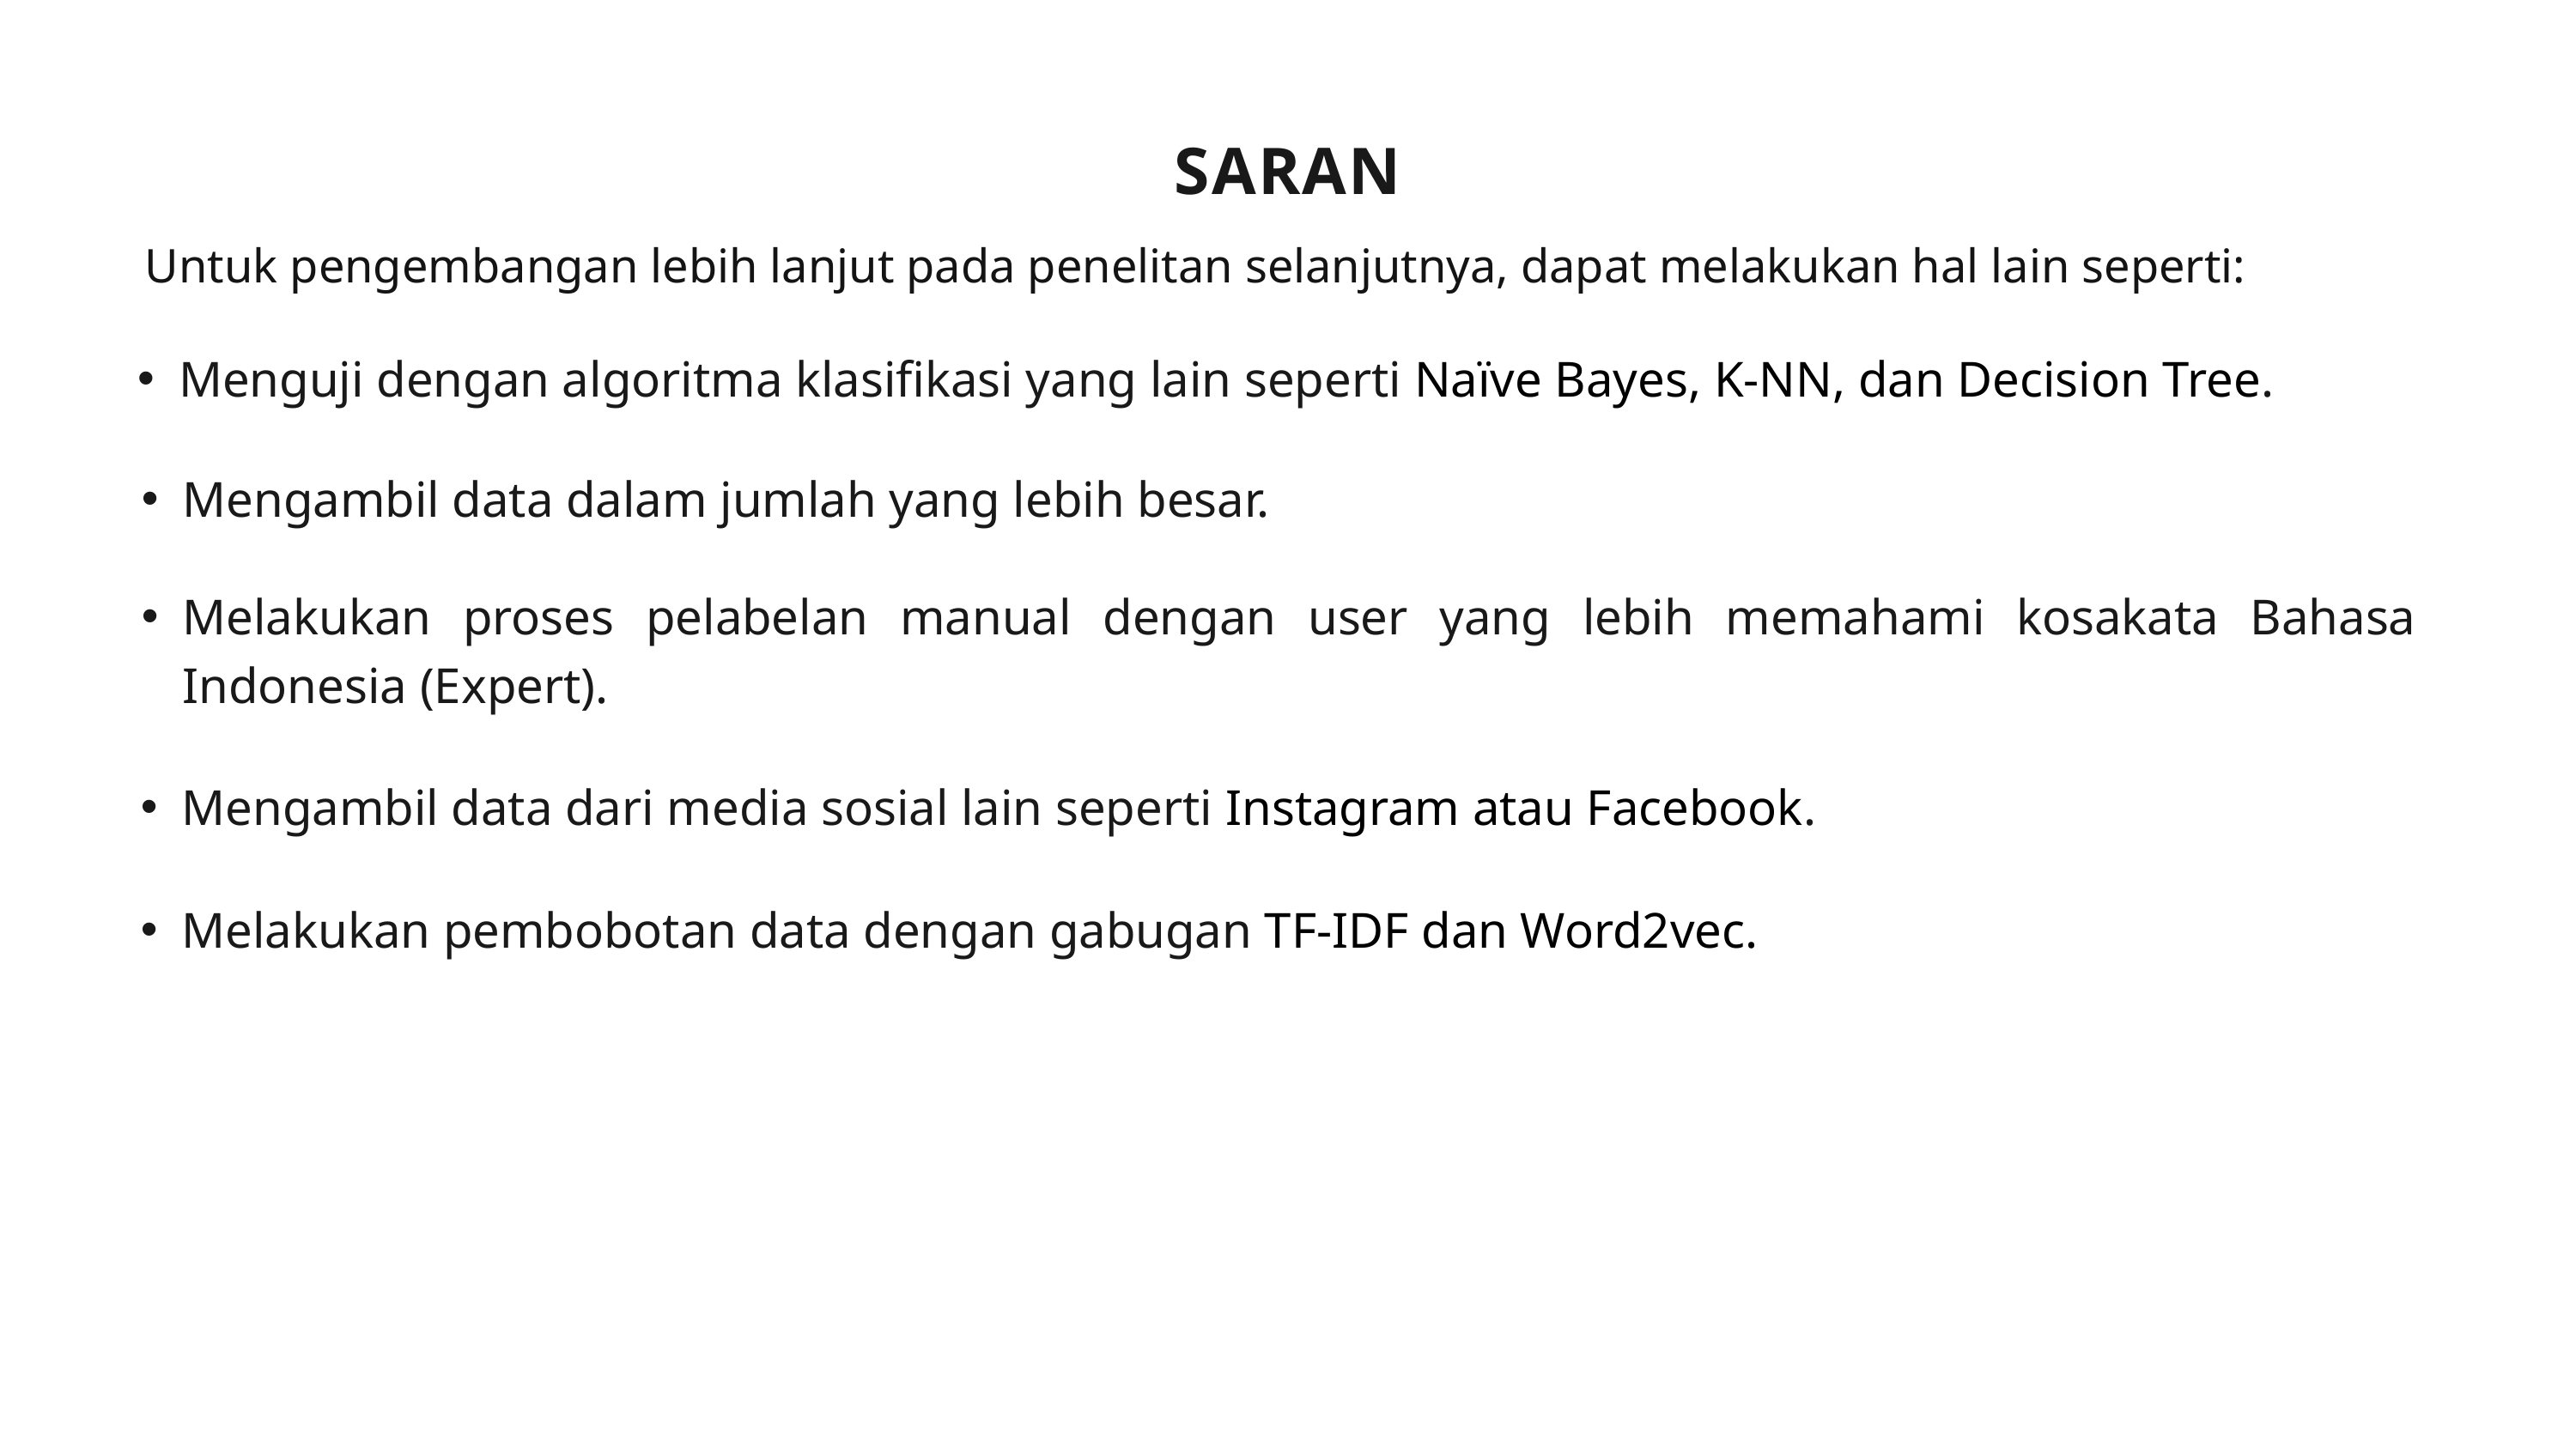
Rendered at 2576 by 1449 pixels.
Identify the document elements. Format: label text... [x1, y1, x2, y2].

text_box Mengambil data dari media sosial lain seperti Instagram atau Facebook. [100, 766, 2415, 888]
text_box Melakukan pembobotan data dengan gabugan TF-IDF dan Word2vec. [100, 888, 2415, 1028]
text_box Menguji dengan algoritma klasifikasi yang lain seperti Naïve Bayes, K-NN, dan Decision Tree. [96, 337, 2413, 408]
text_box Mengambil data dalam jumlah yang lebih besar. [100, 458, 2416, 527]
text_box Untuk pengembangan lebih lanjut pada penelitan selanjutnya, dapat melakukan hal lain seperti: [144, 225, 2461, 293]
text_box Melakukan proses pelabelan manual dengan user yang lebih memahami kosakata Bahasa Indonesia (Expert). [100, 575, 2416, 783]
text_box SARAN [751, 123, 1825, 208]
